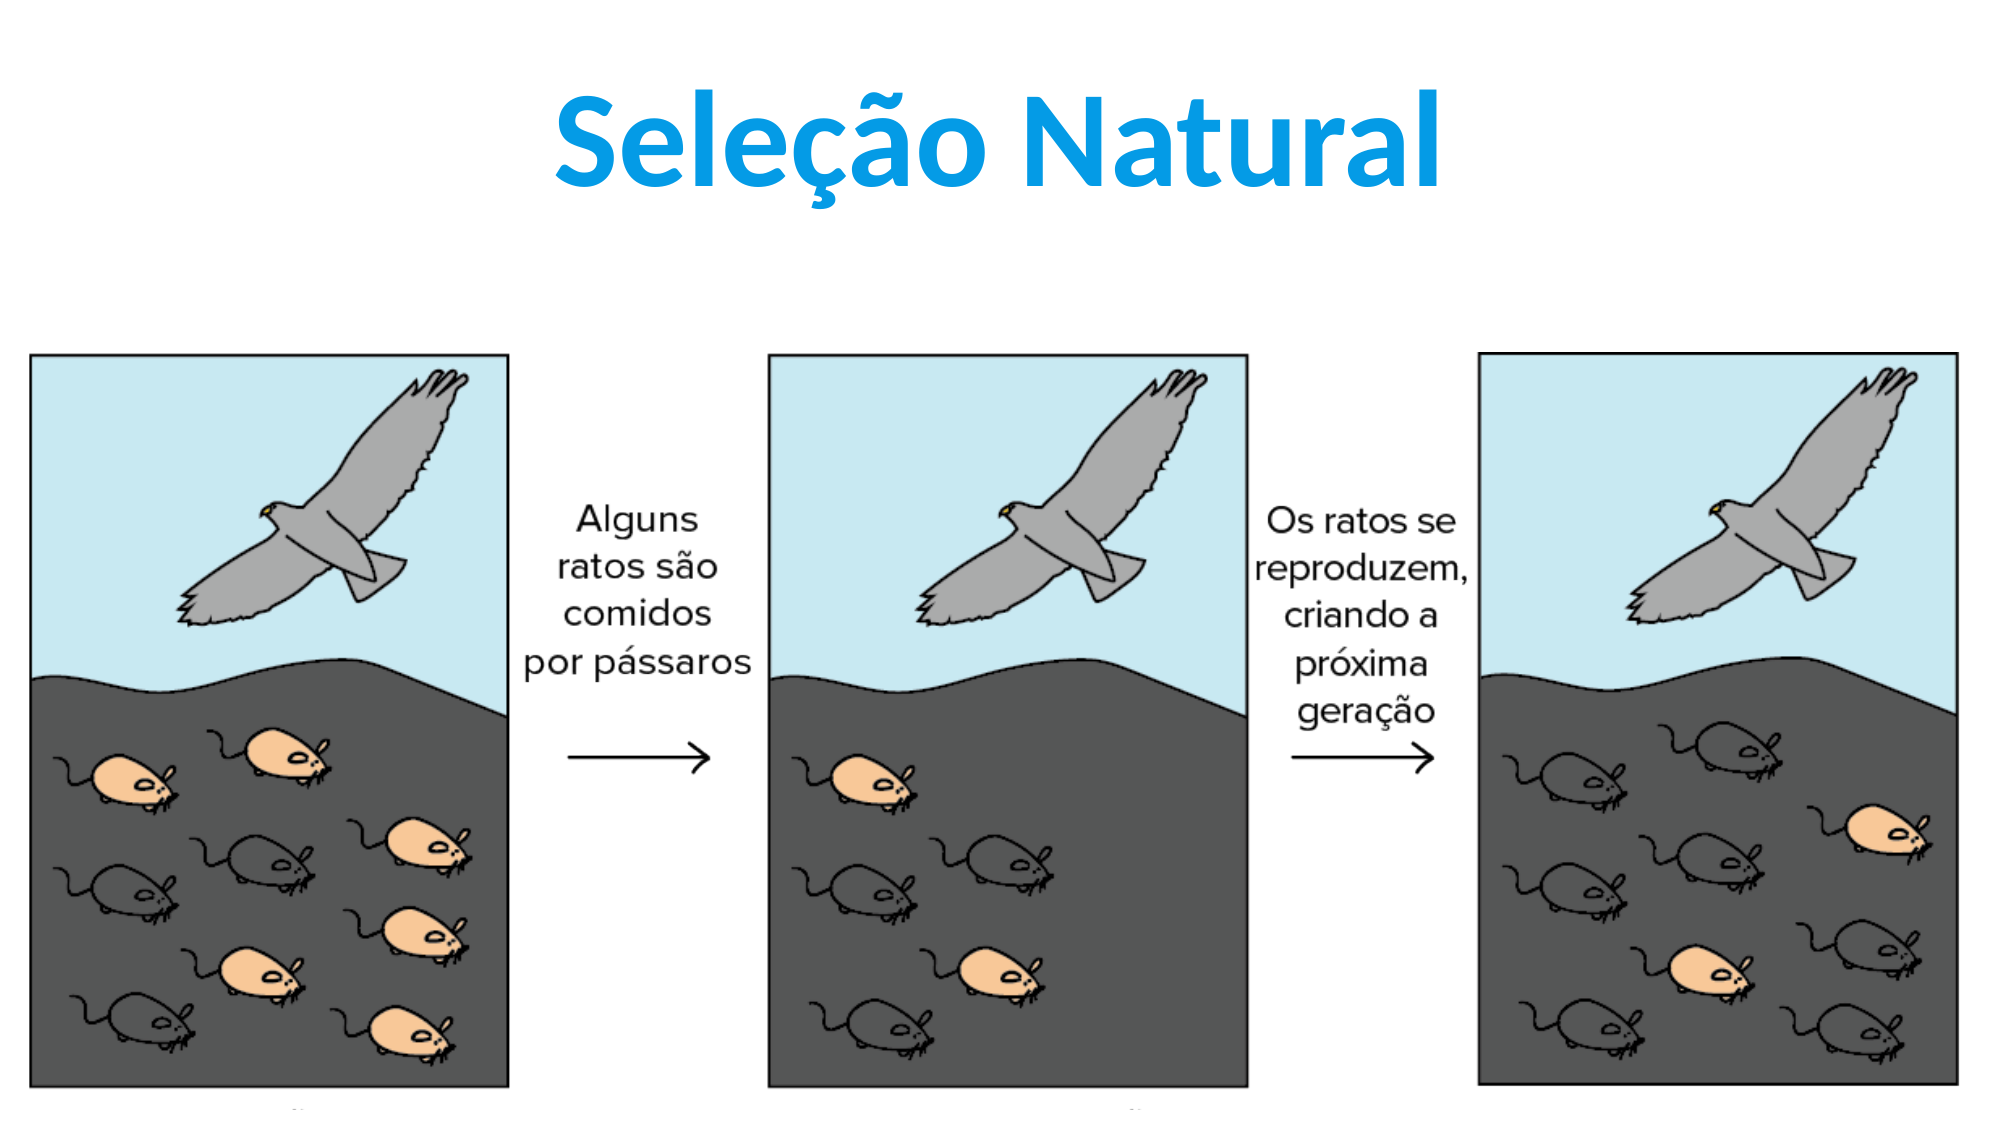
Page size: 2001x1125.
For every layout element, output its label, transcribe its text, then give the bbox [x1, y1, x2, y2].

text_box Seleção Natural [137, 60, 1863, 269]
picture [29, 352, 2000, 1110]
